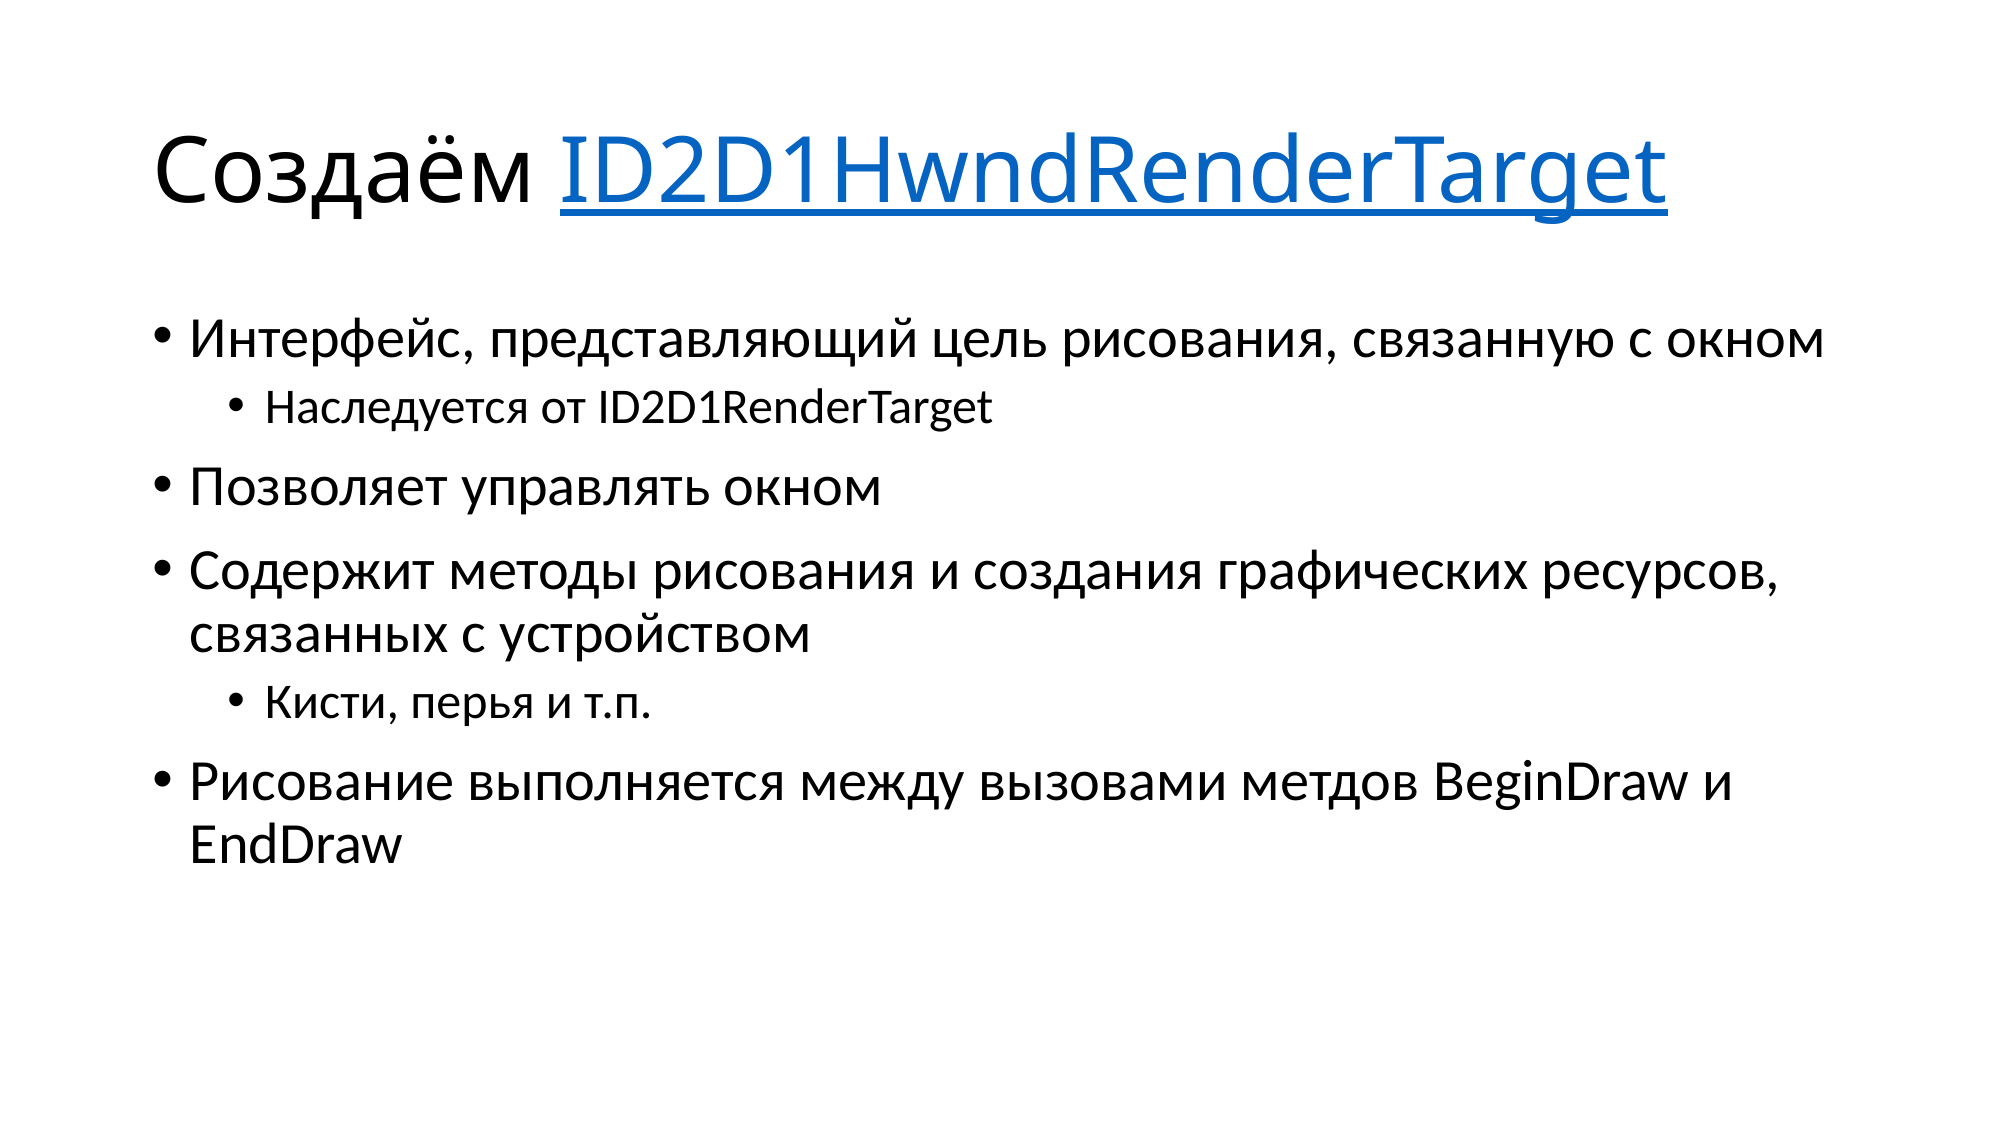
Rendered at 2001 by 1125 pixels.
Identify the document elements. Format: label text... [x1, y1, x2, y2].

title Создаём ID2D1HwndRenderTarget [137, 59, 1863, 278]
list Интерфейс, представляющий цель рисования, связанную с окном Наследуется от ID2D1RenderTarget Позволяет управлять окном Содержит методы рисования и создания графических ресурсов, связанных с устройством Кисти, перья и т.п. Рисование выполняется между вызовами метдов BeginDraw и EndDraw [137, 299, 1863, 1014]
